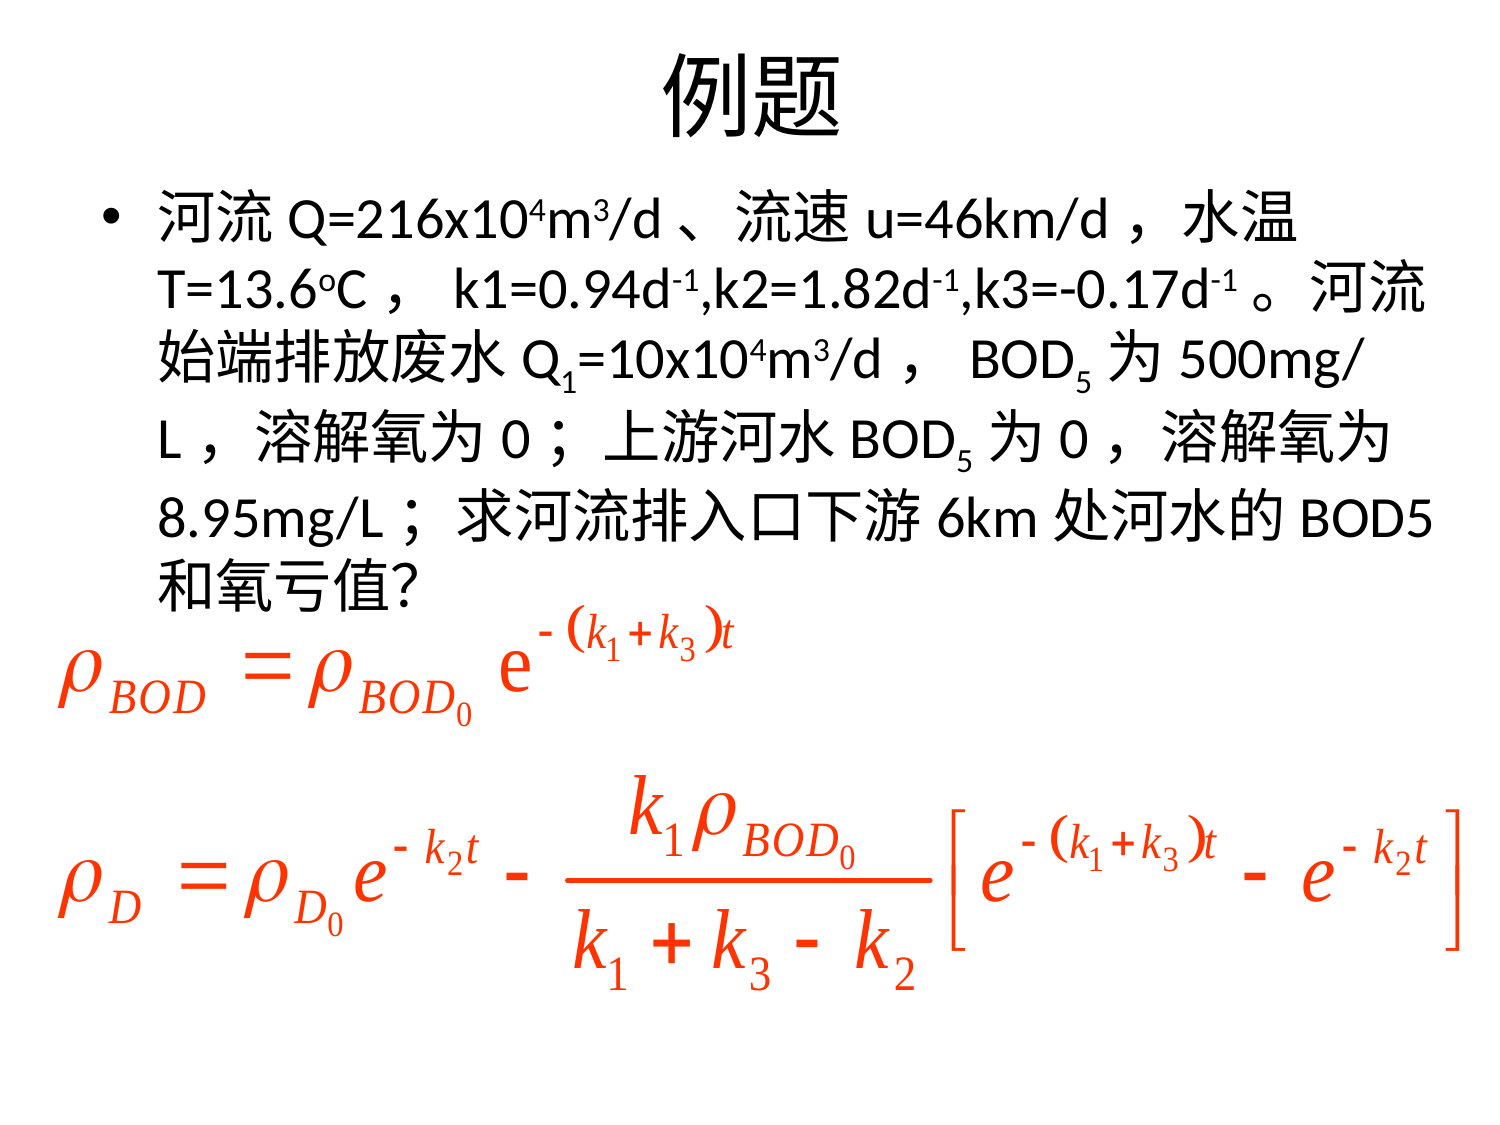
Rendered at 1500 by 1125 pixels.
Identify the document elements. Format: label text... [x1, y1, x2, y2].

list 河流Q=216x104m3/d、流速u=46km/d，水温T=13.6oC，k1=0.94d-1,k2=1.82d-1,k3=-0.17d-1。河流始端排放废水Q1=10x104m3/d，BOD5为500mg/L，溶解氧为0；上游河水BOD5为0，溶解氧为8.95mg/L；求河流排入口下游6km处河水的BOD5和氧亏值？ [86, 172, 1467, 584]
title 例题 [76, 0, 1427, 188]
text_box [40, 585, 1489, 1006]
